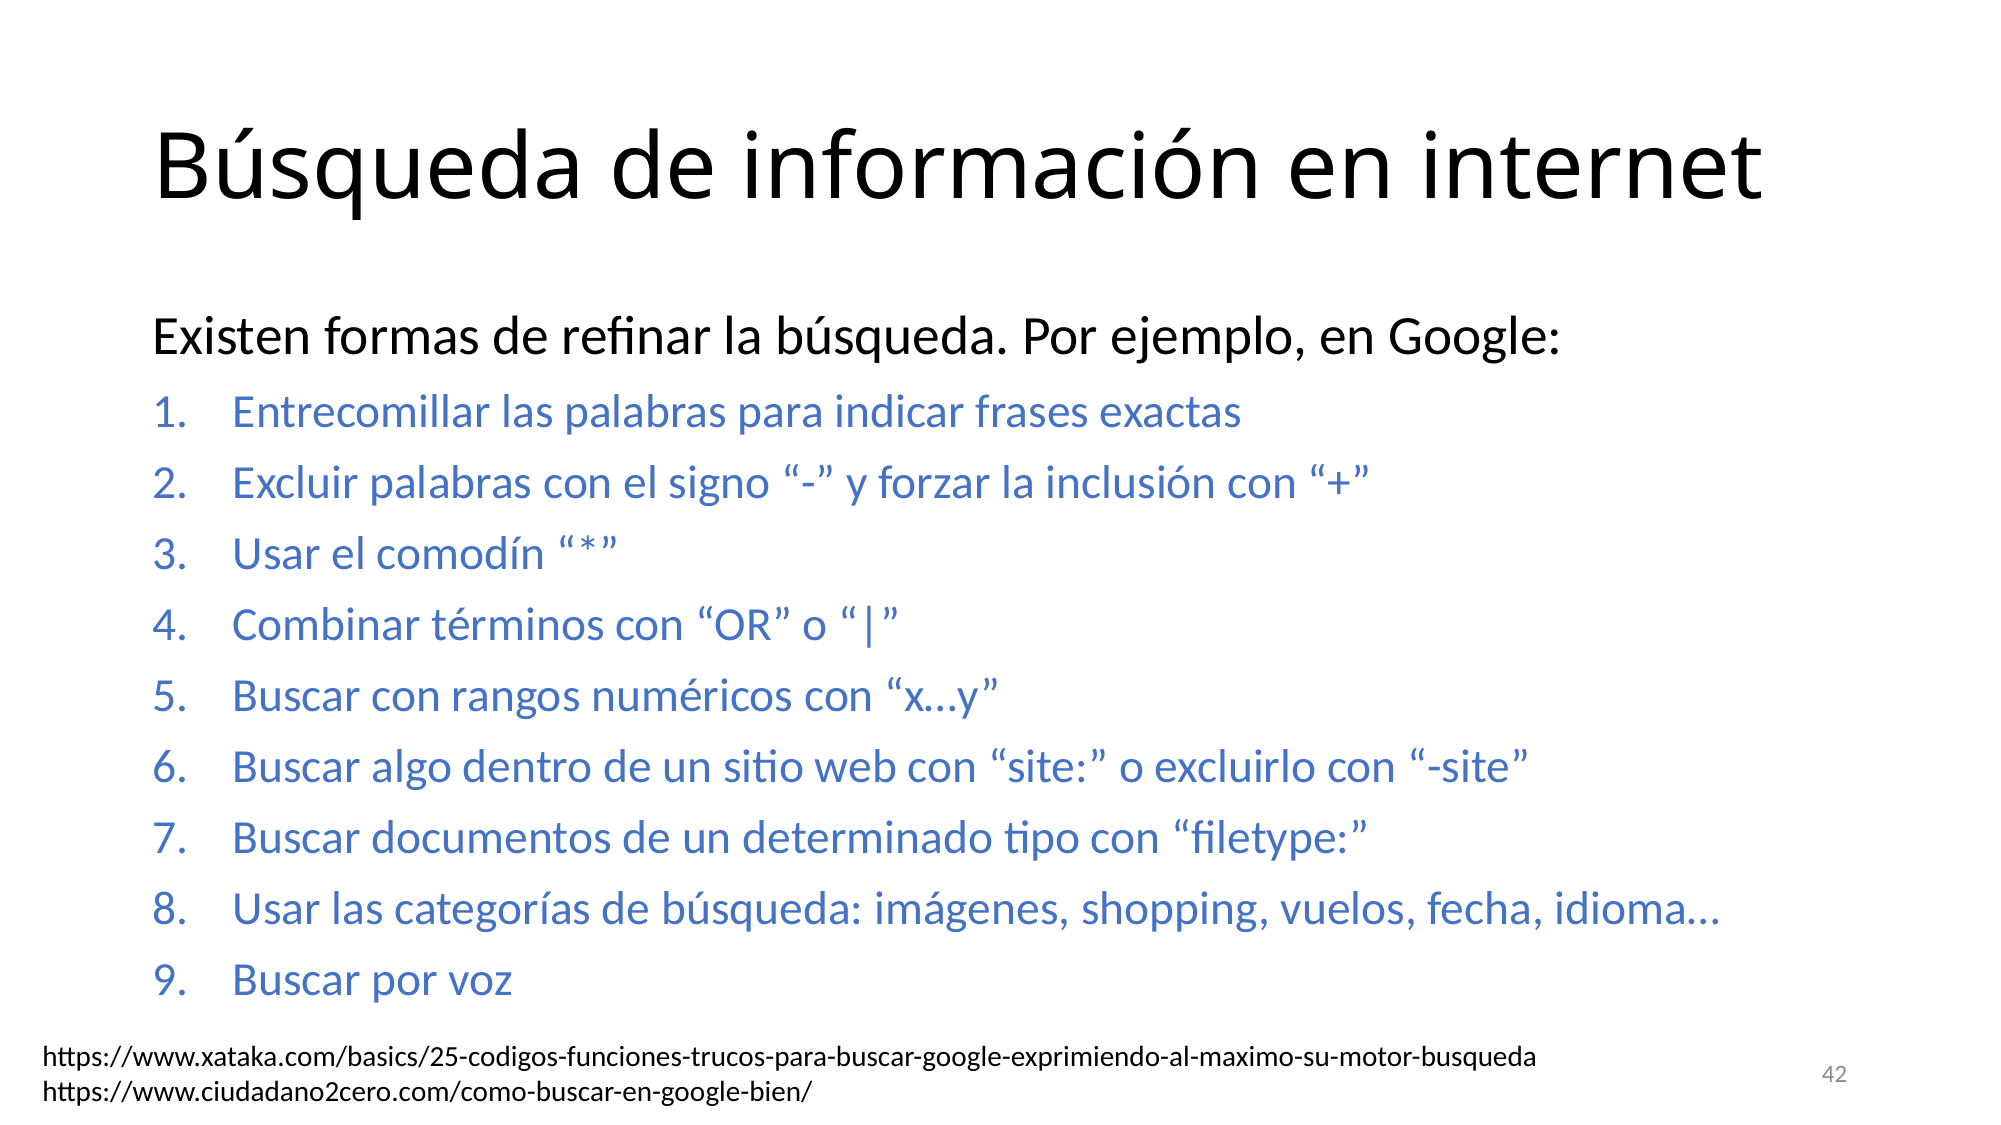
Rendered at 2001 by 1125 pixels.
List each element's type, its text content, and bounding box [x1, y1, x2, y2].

list Existen formas de refinar la búsqueda. Por ejemplo, en Google: Entrecomillar las palabras para indicar frases exactas Excluir palabras con el signo “-” y forzar la inclusión con “+” Usar el comodín “*” Combinar términos con “OR” o “|” Buscar con rangos numéricos con “x…y” Buscar algo dentro de un sitio web con “site:” o excluirlo con “-site” Buscar documentos de un determinado tipo con “filetype:” Usar las categorías de búsqueda: imágenes, shopping, vuelos, fecha, idioma… Buscar por voz [137, 299, 1863, 1014]
title Búsqueda de información en internet [137, 59, 1863, 278]
slide_number 42 [1554, 1042, 1863, 1103]
text_box https://www.xataka.com/basics/25-codigos-funciones-trucos-para-buscar-google-exprimiendo-al-maximo-su-motor-busqueda https://www.ciudadano2cero.com/como-buscar-en-google-bien/ [27, 1029, 1554, 1115]
